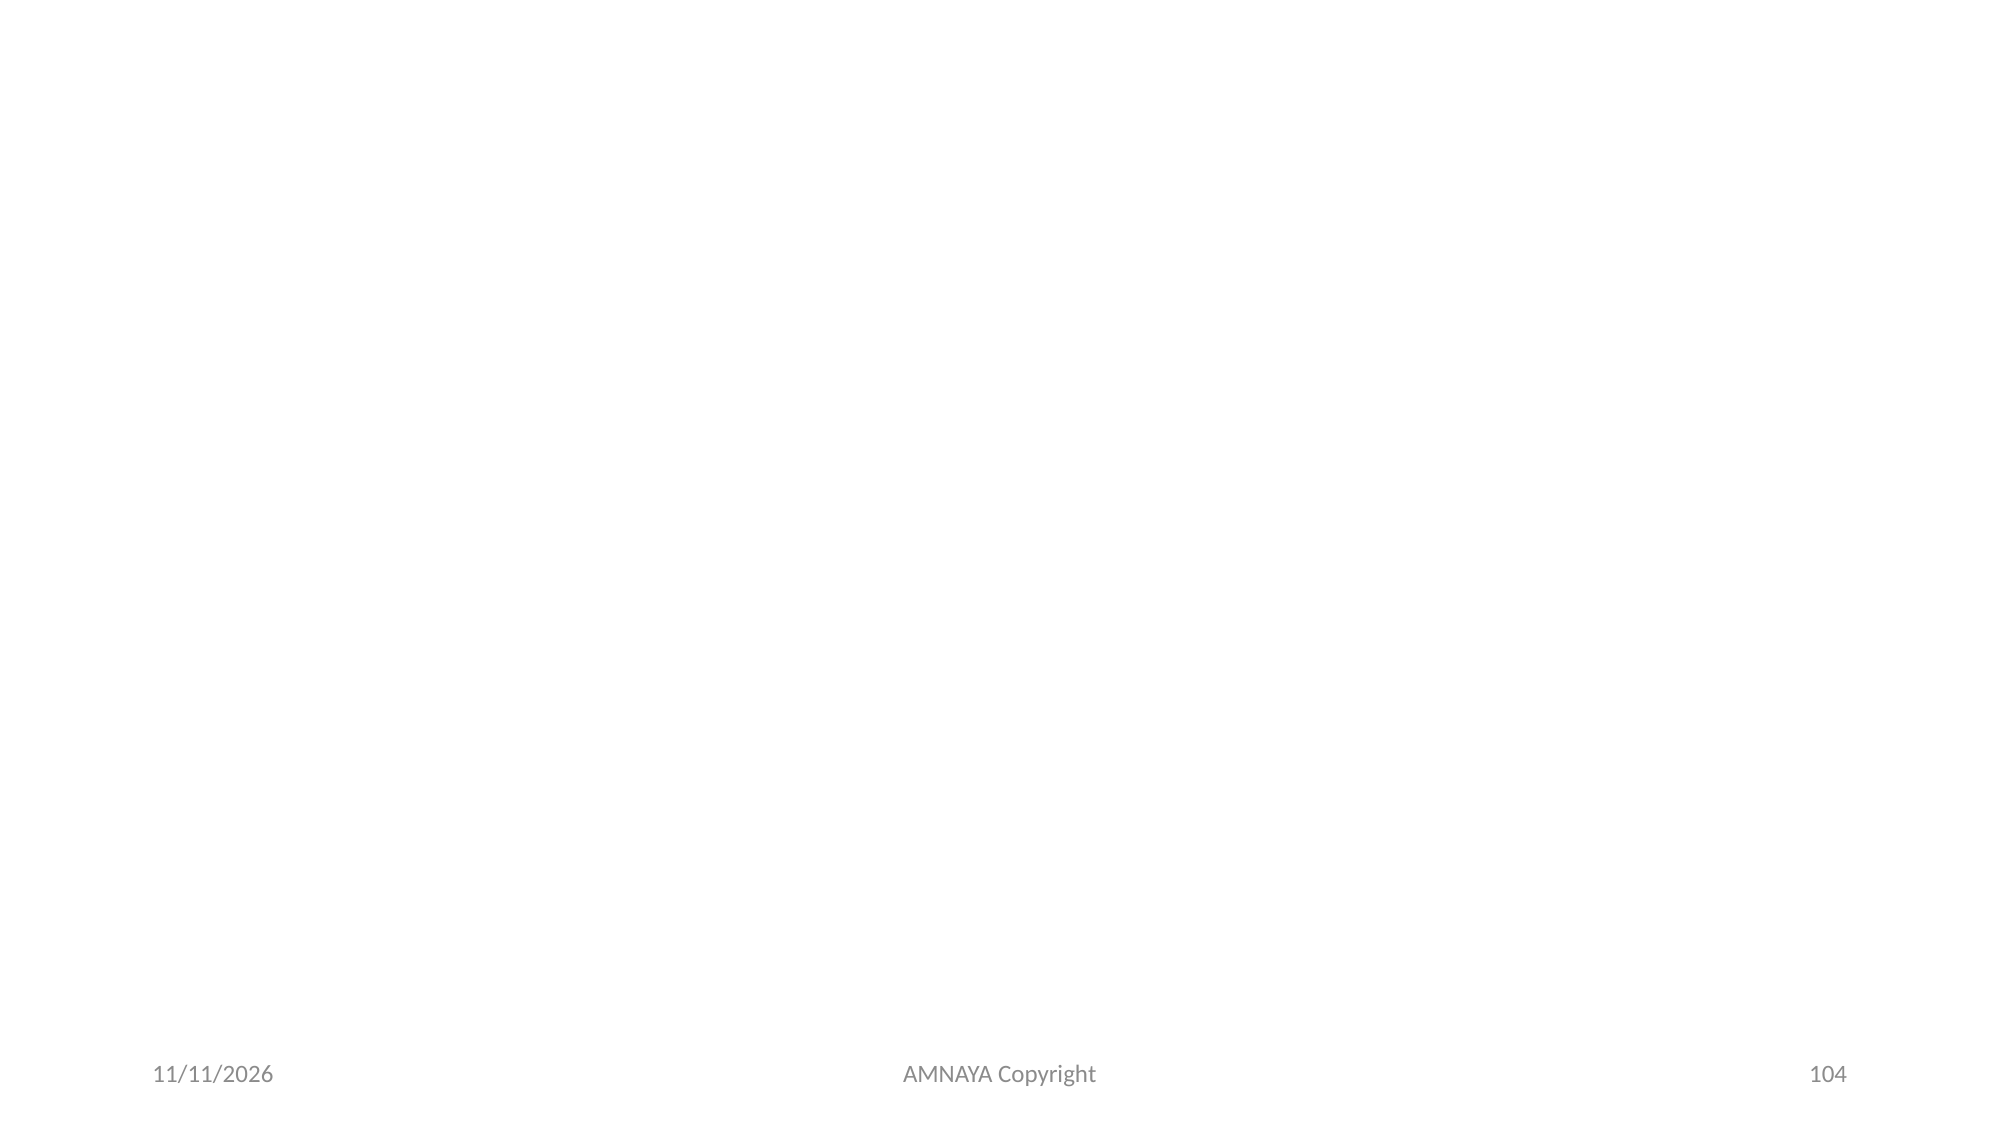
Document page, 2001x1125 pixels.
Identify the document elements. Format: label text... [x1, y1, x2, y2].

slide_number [137, 1042, 588, 1103]
slide_number 104 [1412, 1042, 1863, 1103]
footer AMNAYA Copyright [662, 1042, 1338, 1103]
